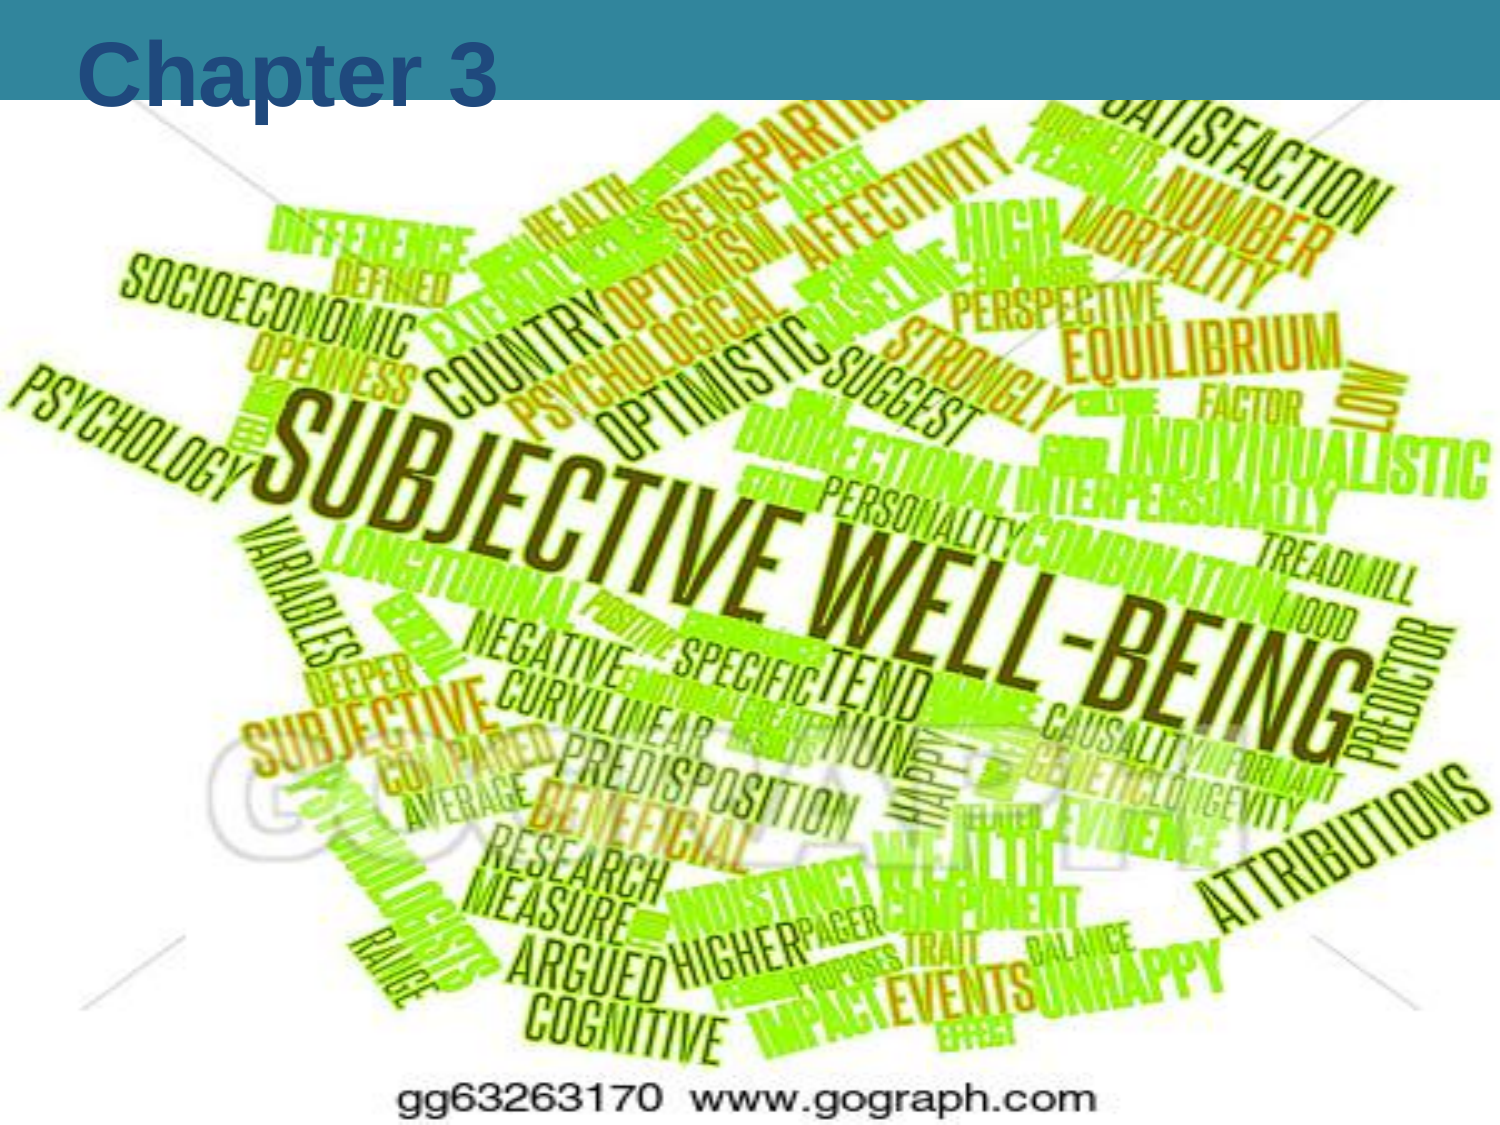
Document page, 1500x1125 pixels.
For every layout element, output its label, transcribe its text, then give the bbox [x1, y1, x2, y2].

list Chapter 3 [0, 0, 576, 133]
picture [0, 100, 1500, 1125]
